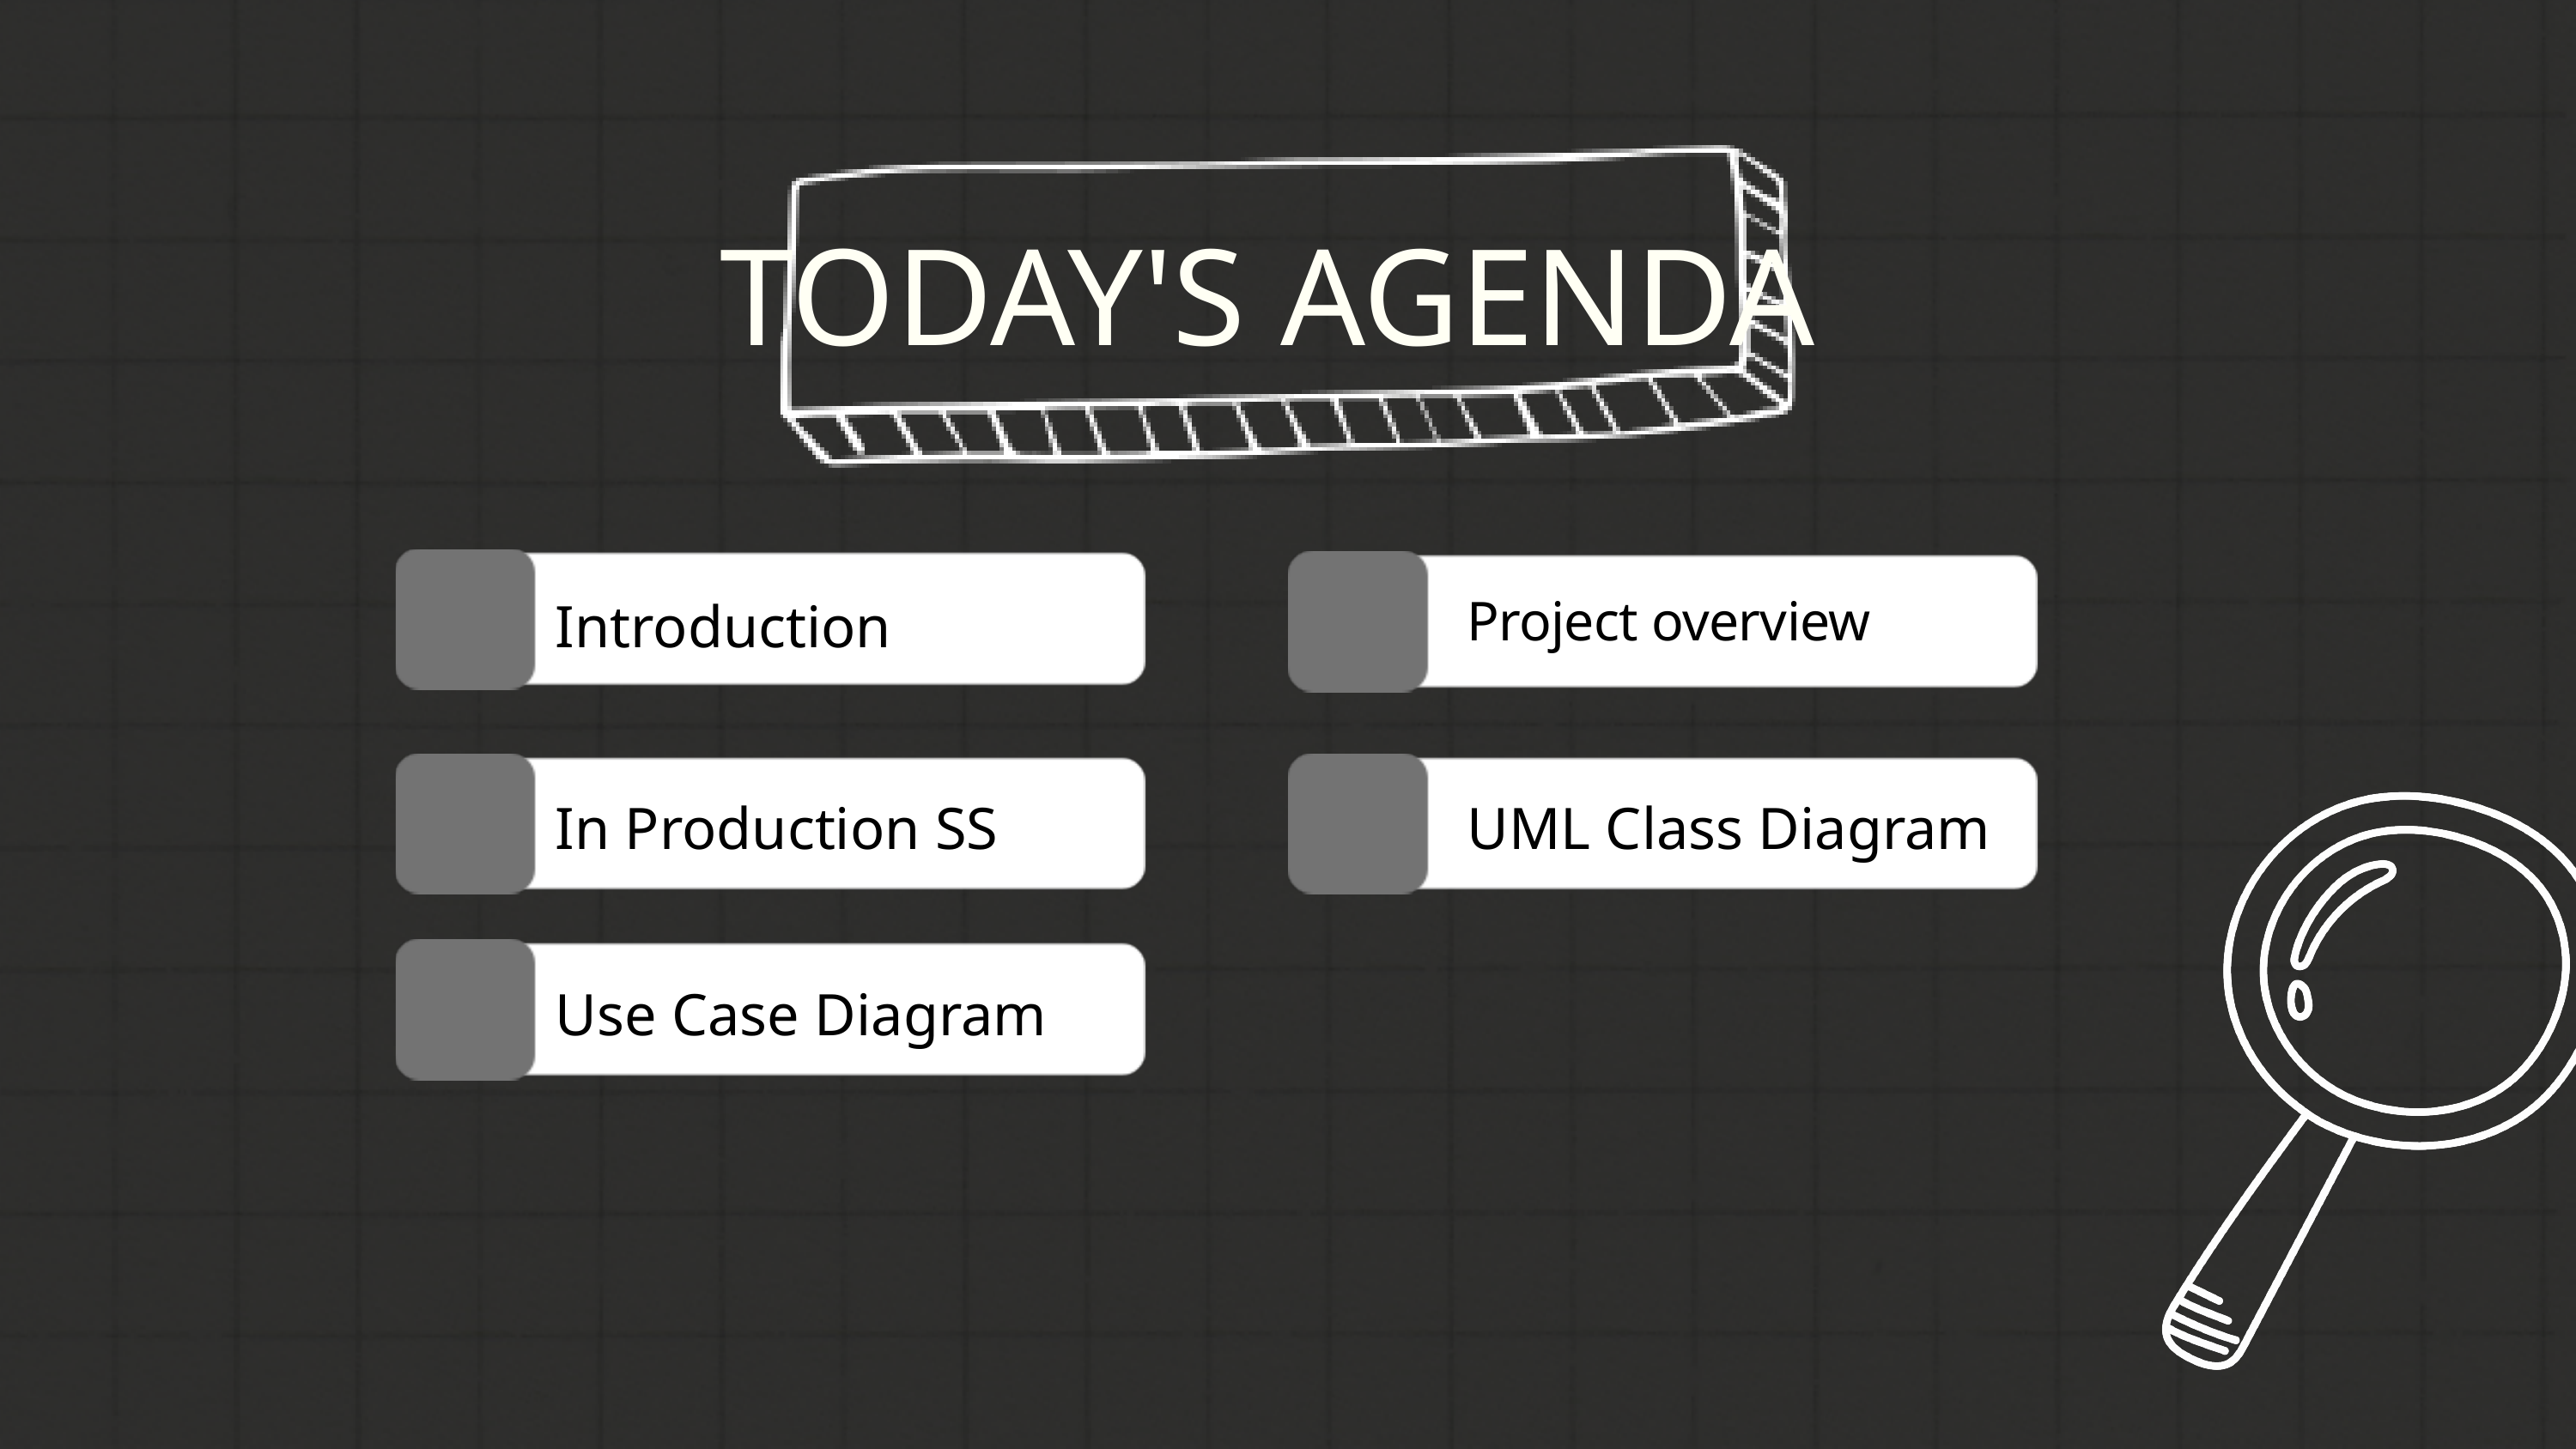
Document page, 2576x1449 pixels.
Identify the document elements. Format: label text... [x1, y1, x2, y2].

text_box [780, 145, 1796, 185]
text_box [1288, 551, 2038, 693]
text_box [395, 754, 1146, 894]
text_box UML Class Diagram [1467, 780, 1995, 862]
text_box Introduction [555, 579, 989, 659]
text_box TODAY'S AGENDA [696, 185, 1839, 373]
text_box Use Case Diagram [555, 967, 1061, 1047]
text_box [0, 0, 2576, 1449]
text_box Project overview [1467, 576, 1995, 652]
text_box In Production SS [555, 780, 1061, 861]
text_box [395, 939, 1146, 1081]
text_box [1288, 754, 2038, 894]
text_box [395, 549, 1146, 690]
text_box [780, 373, 1796, 468]
text_box [2161, 790, 2576, 1370]
